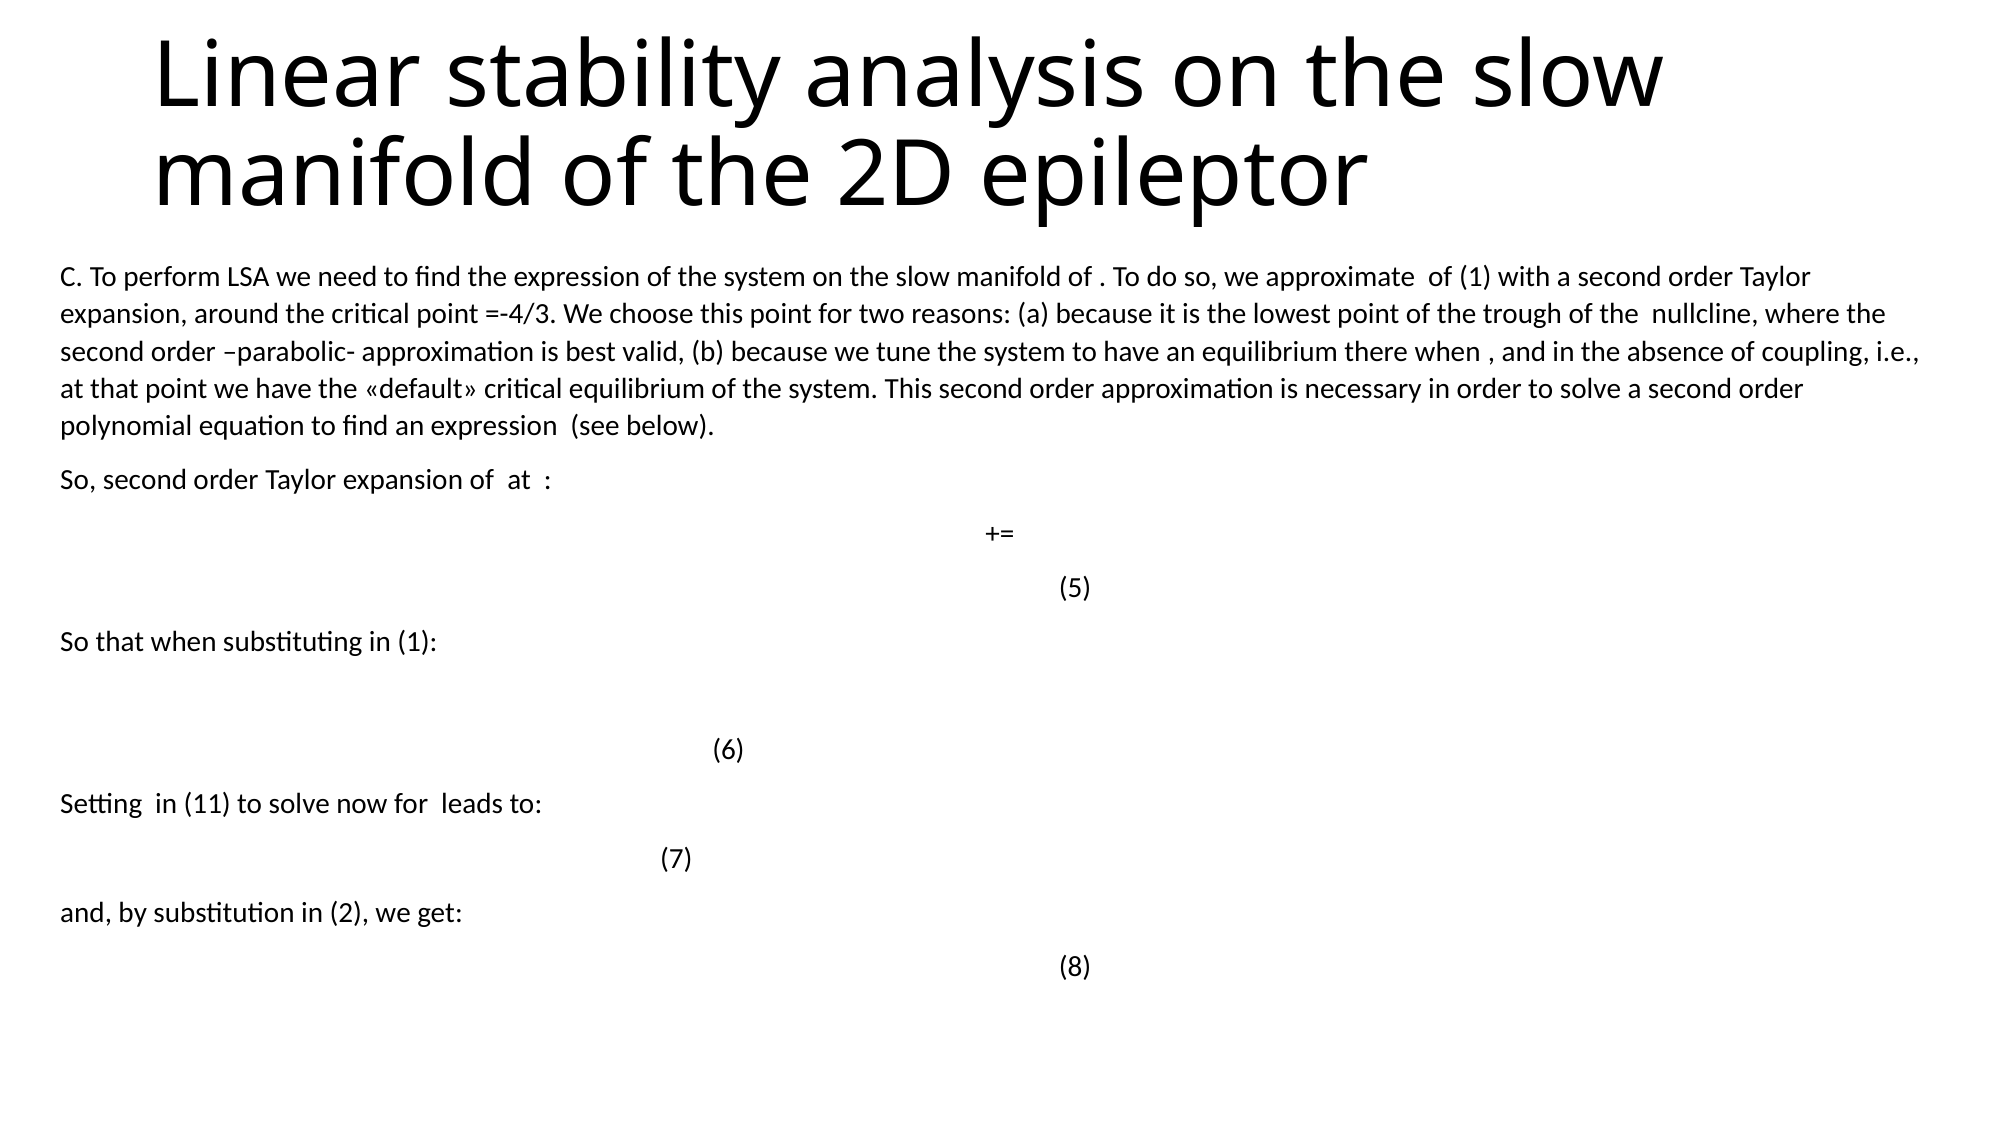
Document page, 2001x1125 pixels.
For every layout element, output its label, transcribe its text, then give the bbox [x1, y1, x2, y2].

title Linear stability analysis on the slow manifold of the 2D epileptor [137, 17, 1863, 236]
